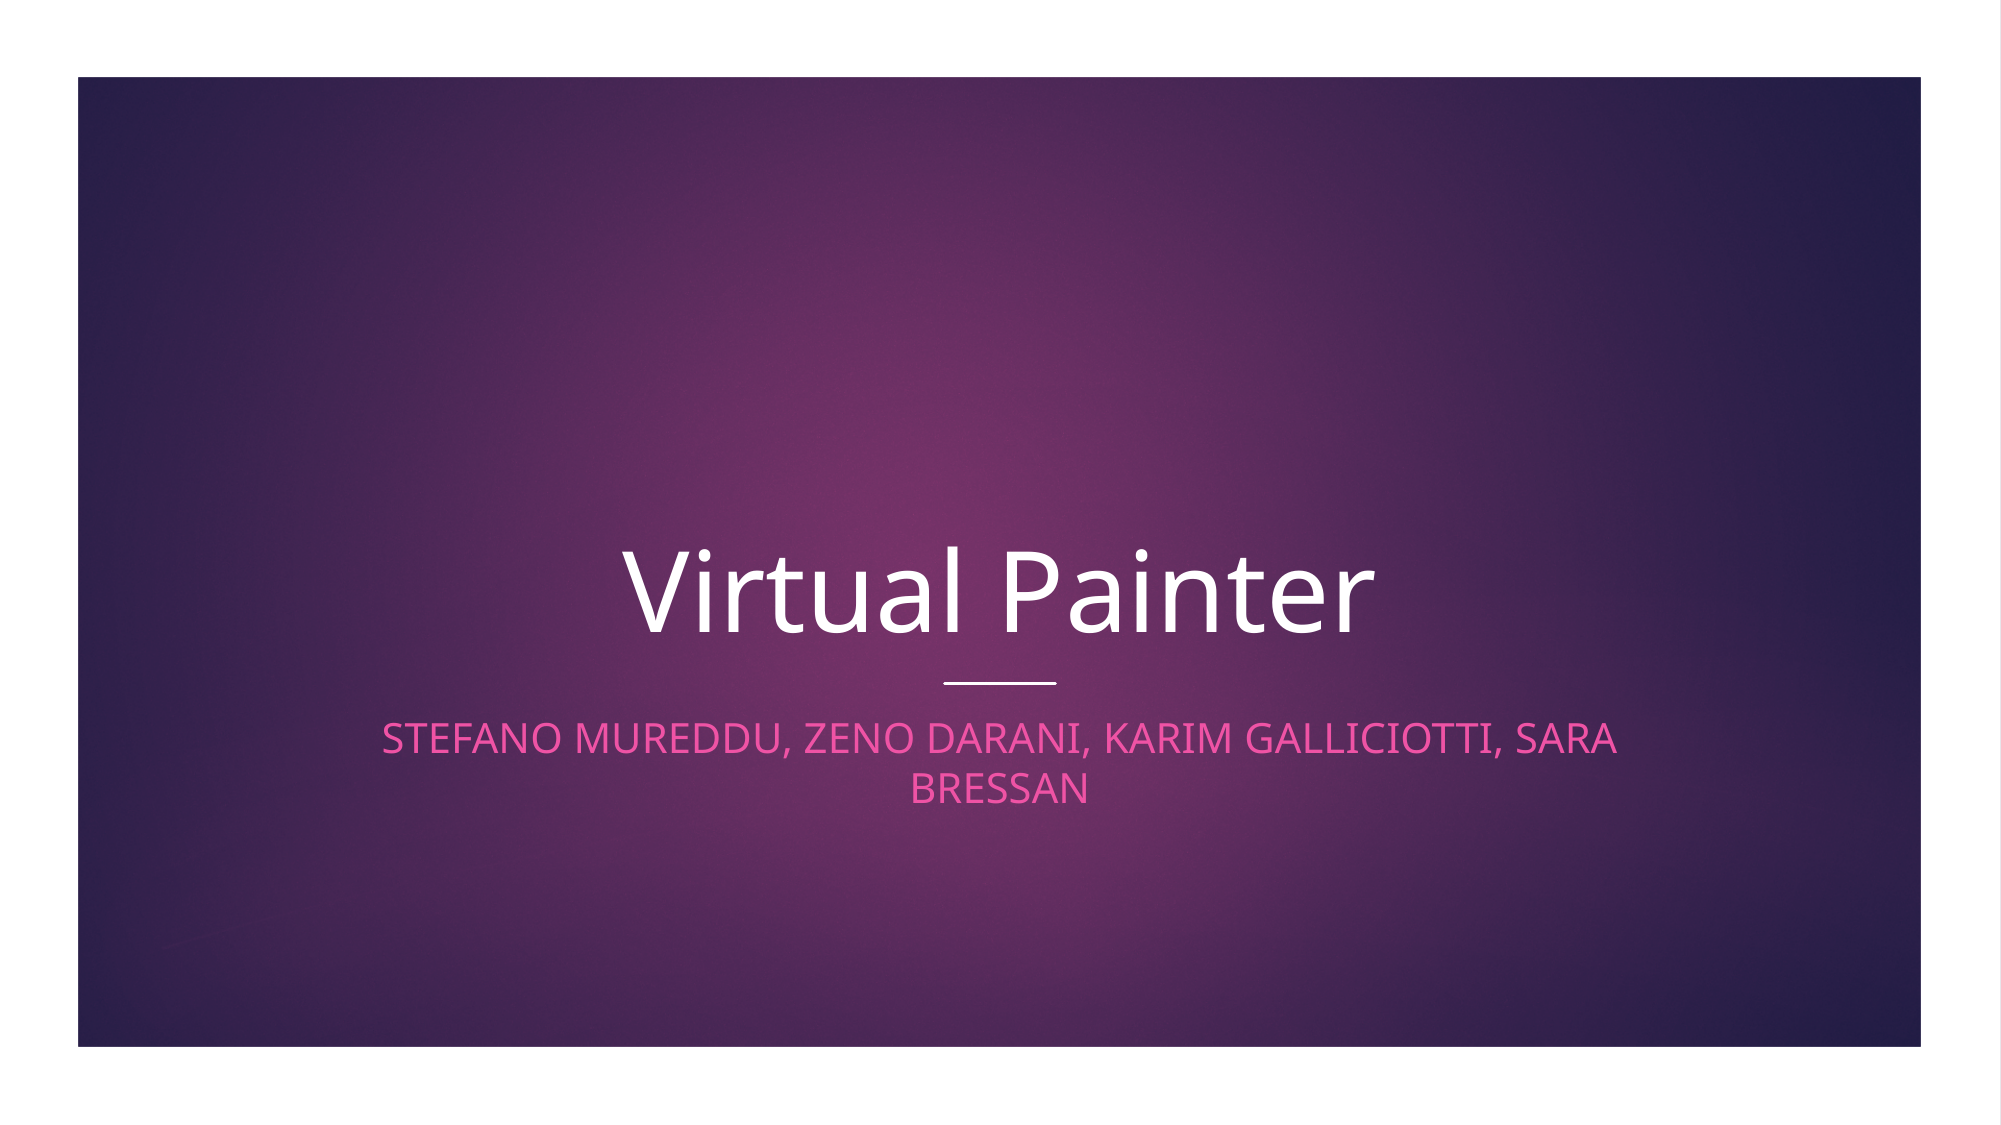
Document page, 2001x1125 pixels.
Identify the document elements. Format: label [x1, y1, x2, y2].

text_box [0, 0, 2000, 1125]
